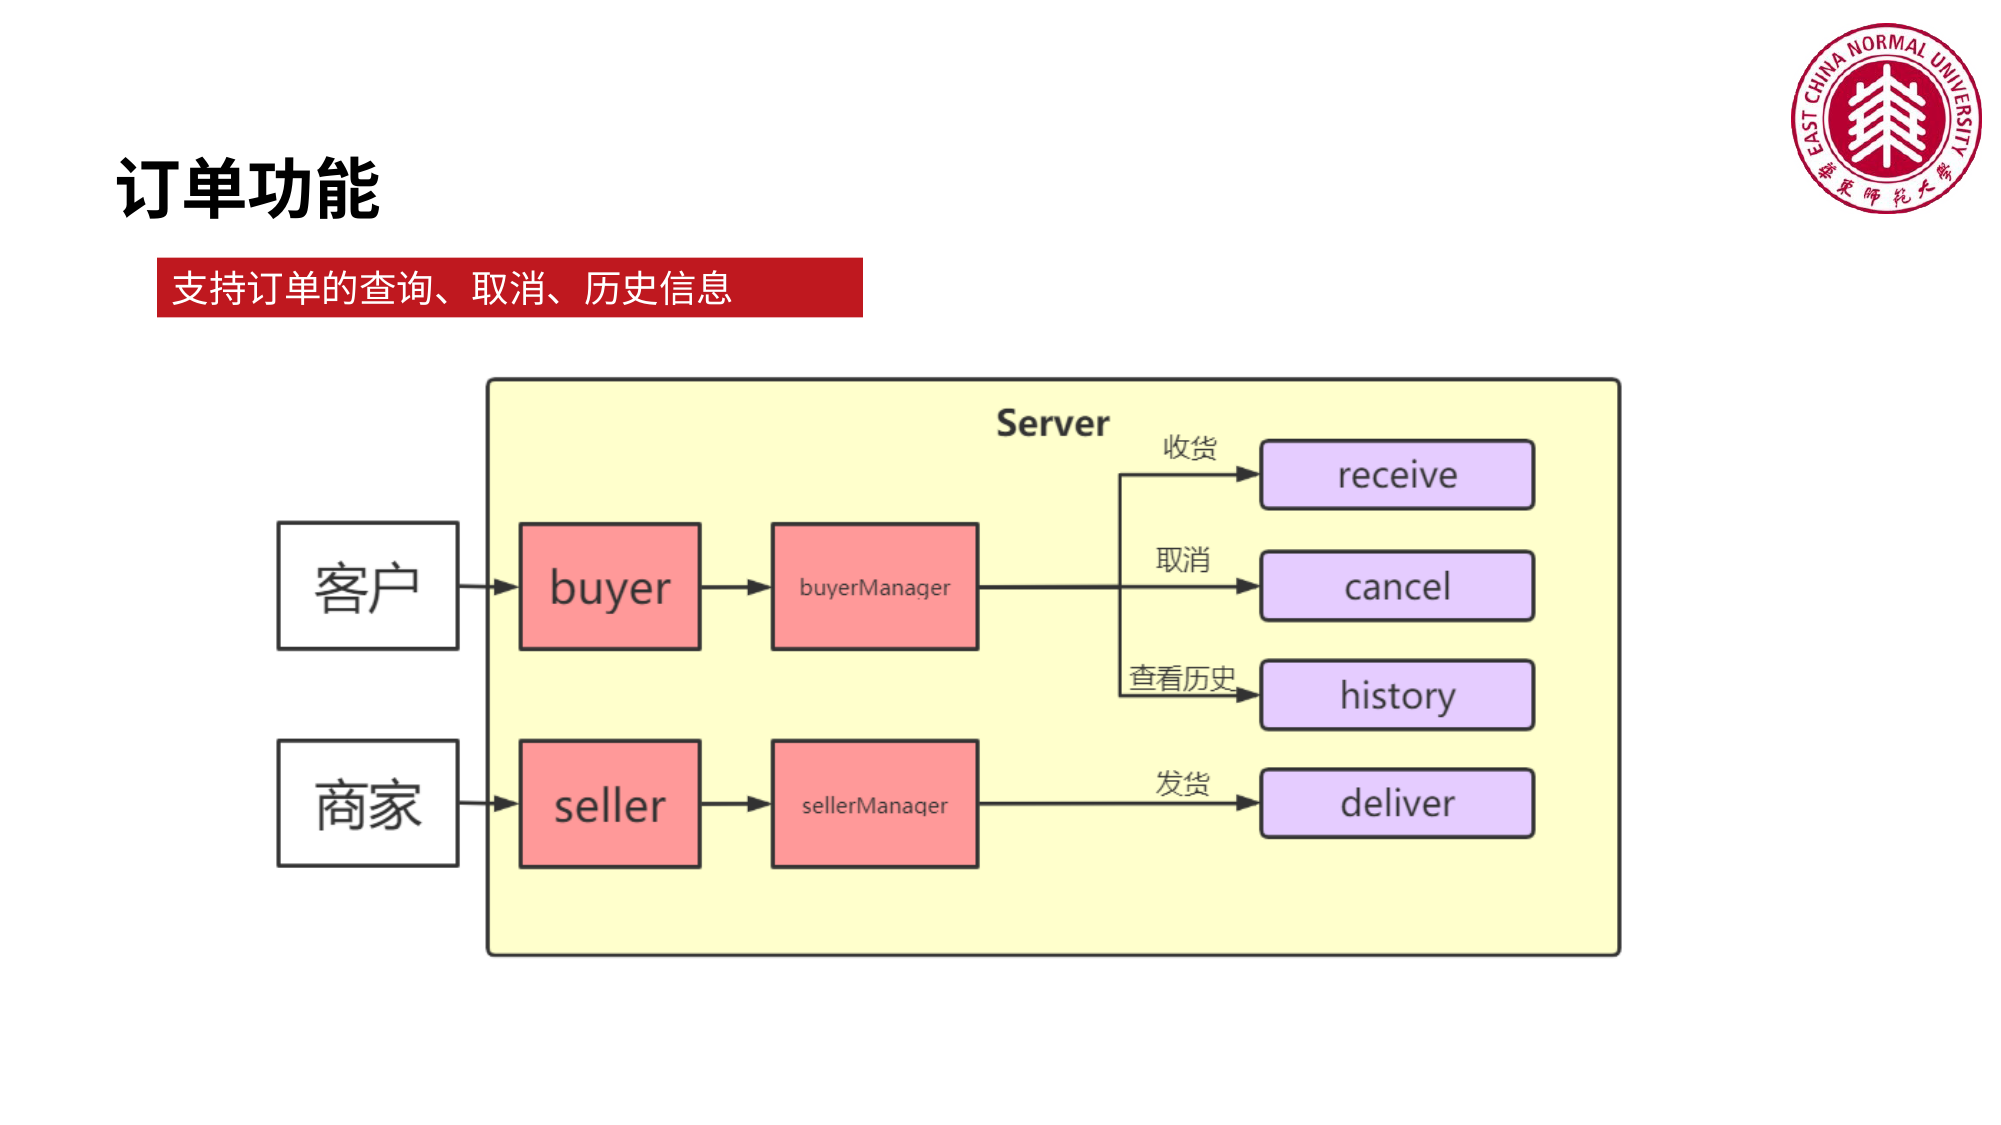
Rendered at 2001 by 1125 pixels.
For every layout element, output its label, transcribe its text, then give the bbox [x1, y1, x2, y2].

picture [247, 340, 1649, 1033]
text_box 订单功能 [99, 139, 397, 234]
text_box 支持订单的查询、取消、历史信息 [157, 257, 863, 318]
picture [1791, 23, 1982, 214]
